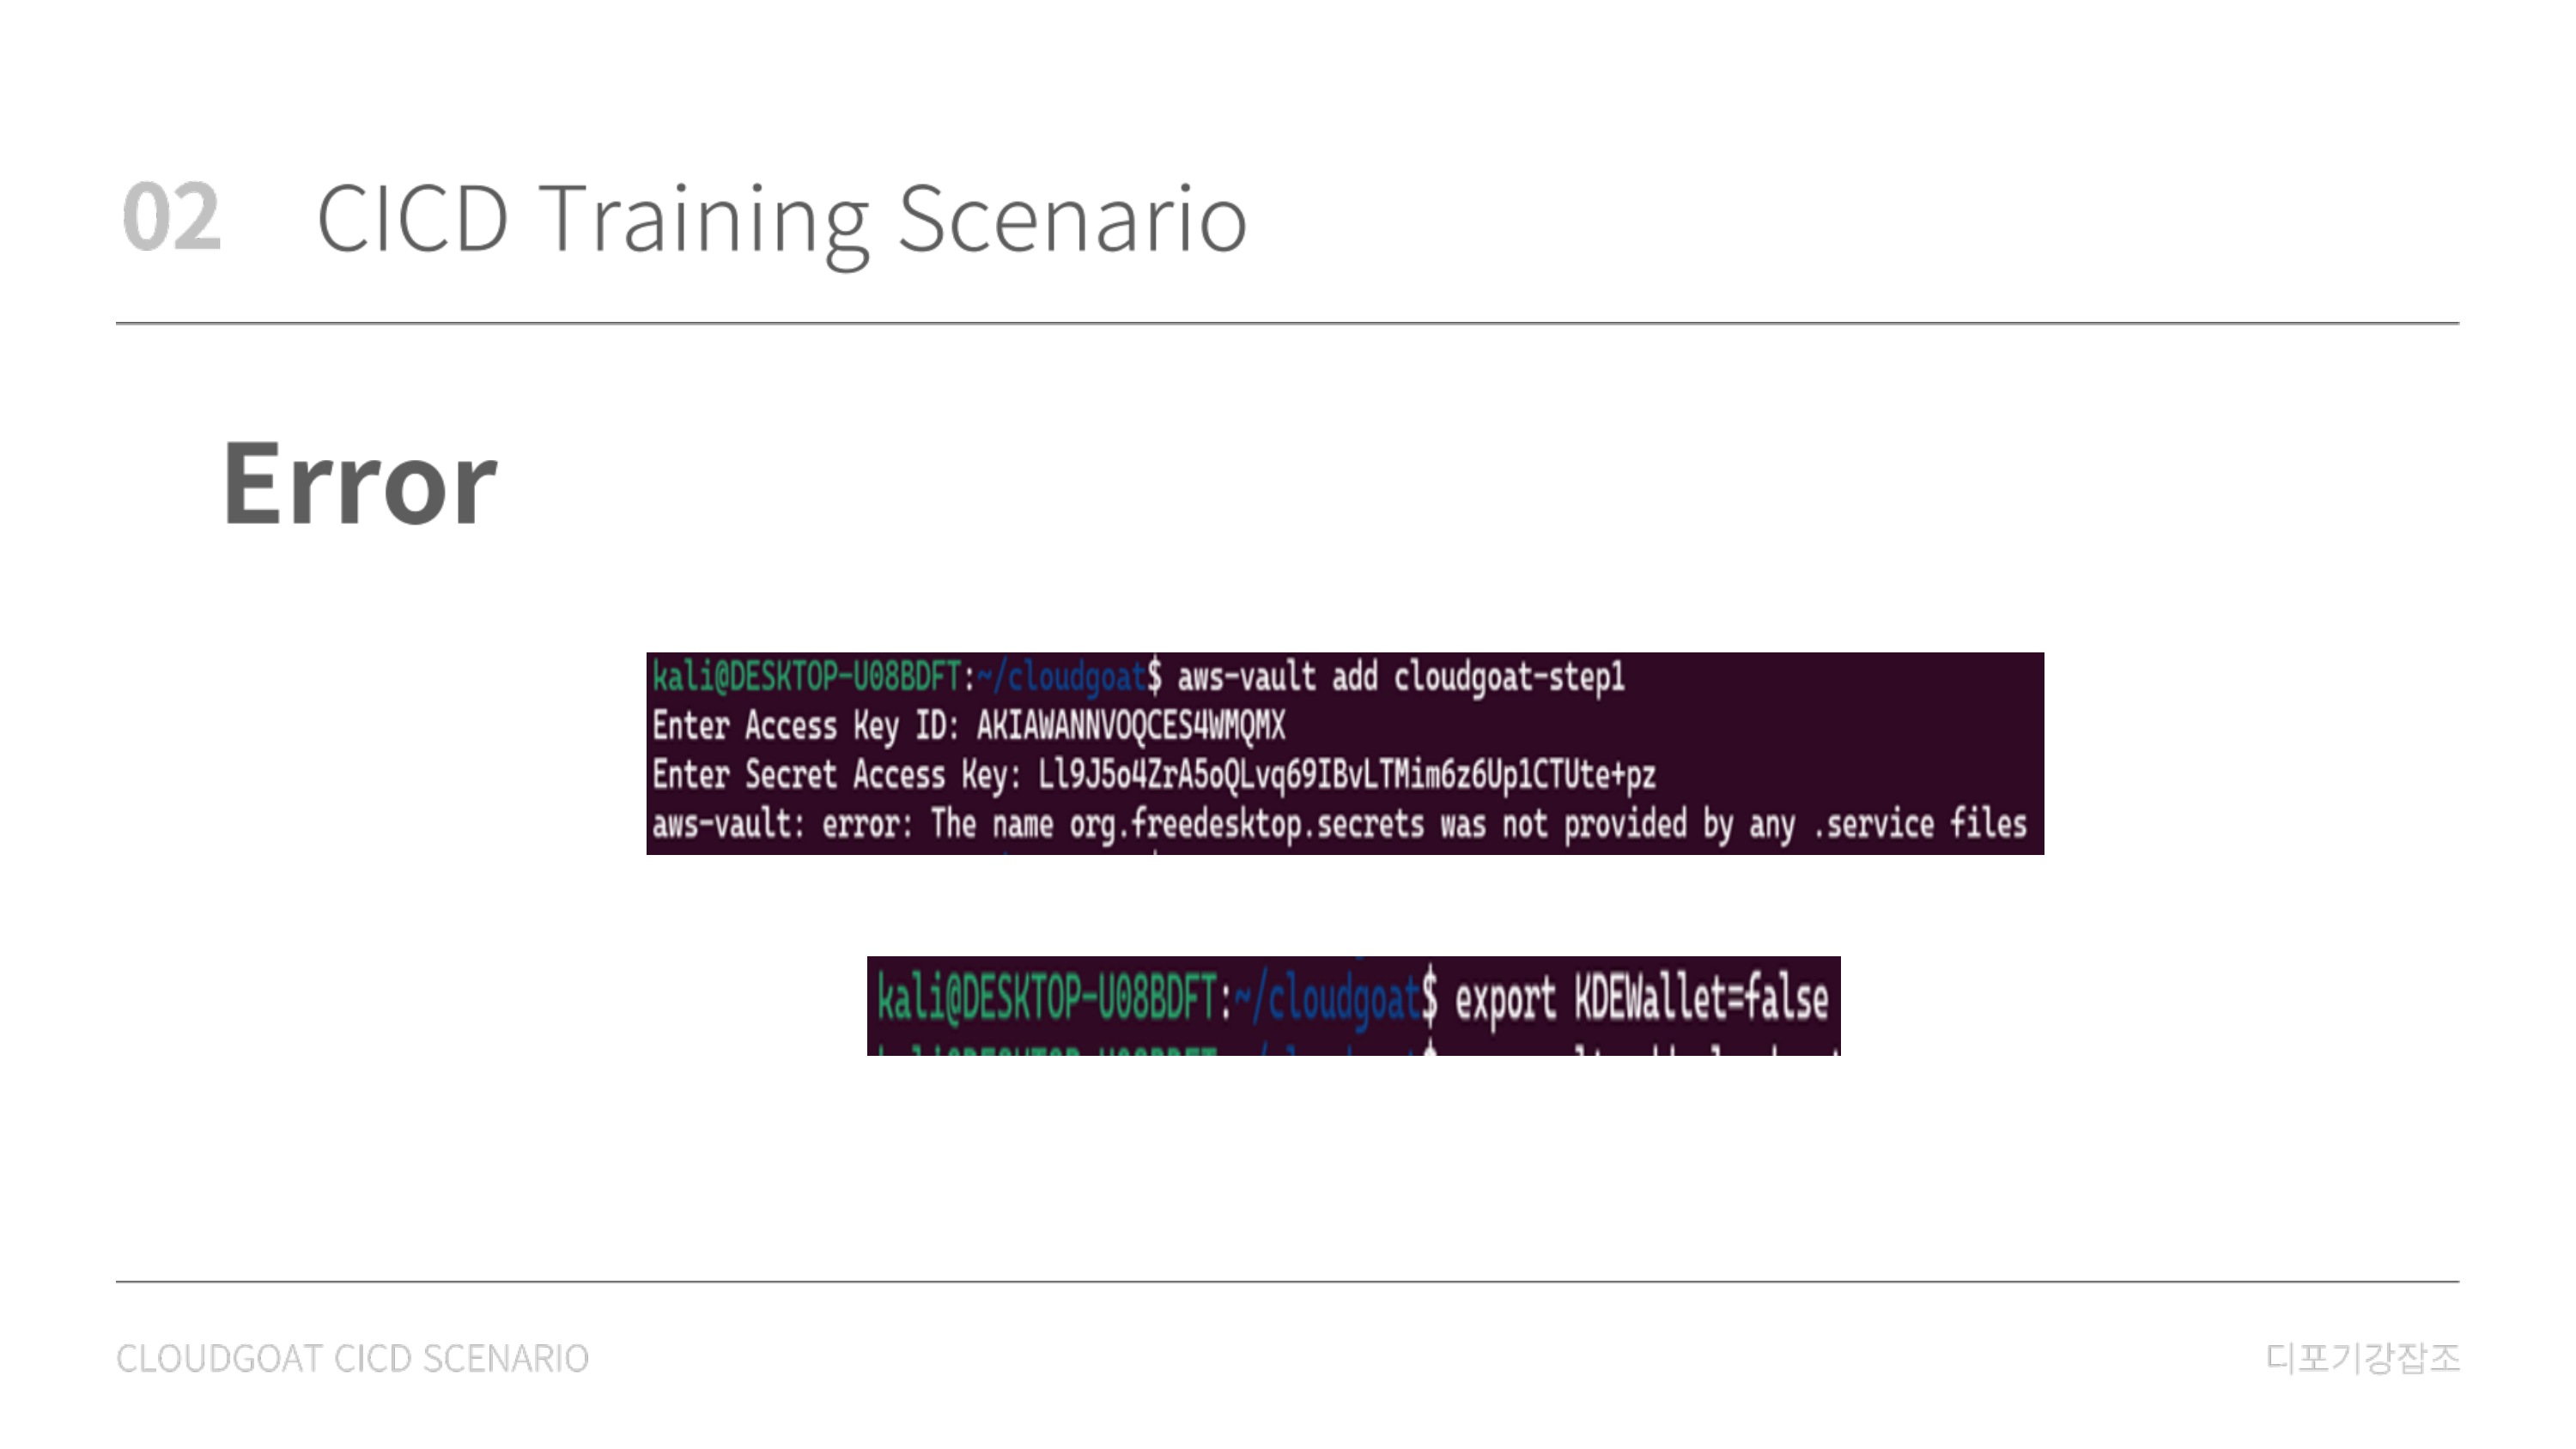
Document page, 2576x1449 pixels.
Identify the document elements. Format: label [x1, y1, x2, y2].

picture [104, 1319, 624, 1417]
picture [90, 94, 1339, 668]
text_box [1343, 322, 2460, 325]
text_box [647, 652, 2045, 855]
picture [1183, 1311, 2576, 1417]
text_box [866, 956, 1841, 1057]
text_box [116, 1280, 2460, 1283]
